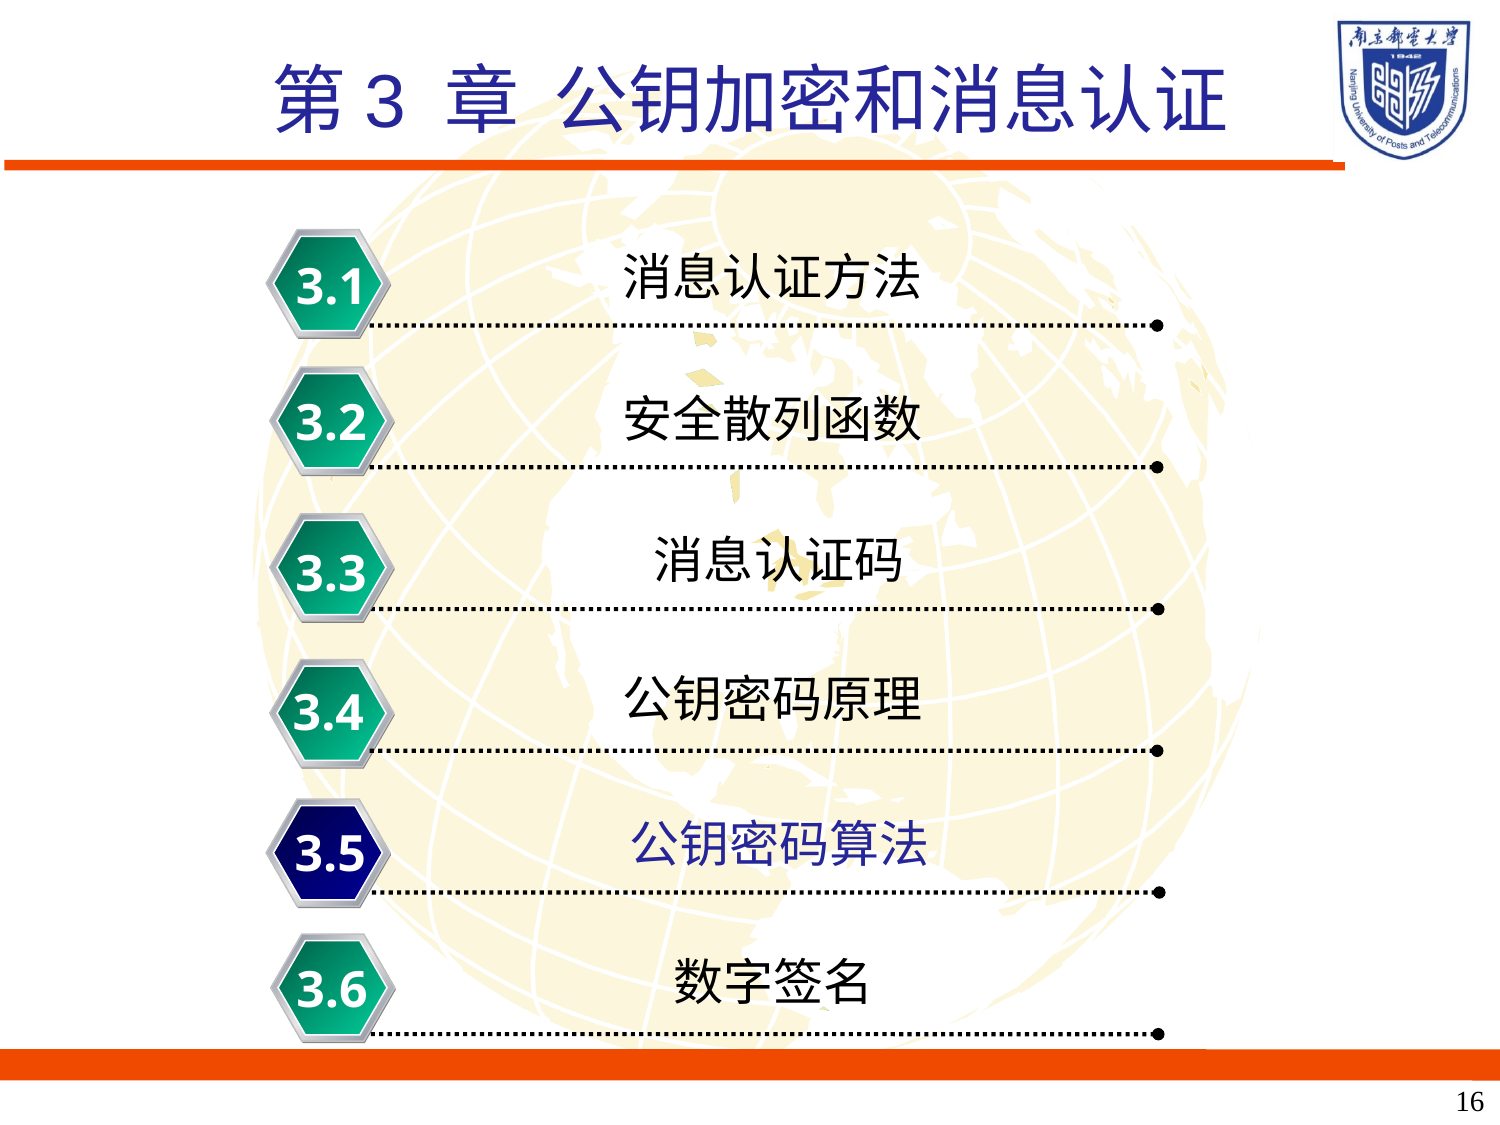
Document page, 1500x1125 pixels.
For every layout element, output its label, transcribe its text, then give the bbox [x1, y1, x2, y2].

text_box 消息认证码 [412, 521, 1145, 597]
text_box 消息认证方法 [412, 237, 1134, 313]
picture [1333, 14, 1475, 162]
text_box 安全散列函数 [412, 379, 1134, 455]
slide_number 16 [1424, 1074, 1500, 1125]
picture [253, 233, 1265, 1049]
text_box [269, 366, 395, 477]
text_box [1151, 886, 1166, 899]
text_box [269, 513, 395, 624]
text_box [269, 659, 396, 769]
title 第3 章 公钥加密和消息认证 [75, 45, 1425, 233]
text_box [265, 798, 392, 909]
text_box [270, 933, 397, 1044]
text_box [1150, 602, 1165, 616]
text_box 数字签名 [413, 943, 1135, 1019]
text_box [1149, 744, 1164, 758]
text_box [1150, 1027, 1165, 1041]
text_box 公钥密码原理 [412, 660, 1134, 735]
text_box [265, 229, 392, 340]
text_box [1149, 461, 1164, 474]
text_box [1149, 319, 1164, 332]
text_box 公钥密码算法 [413, 804, 1146, 880]
